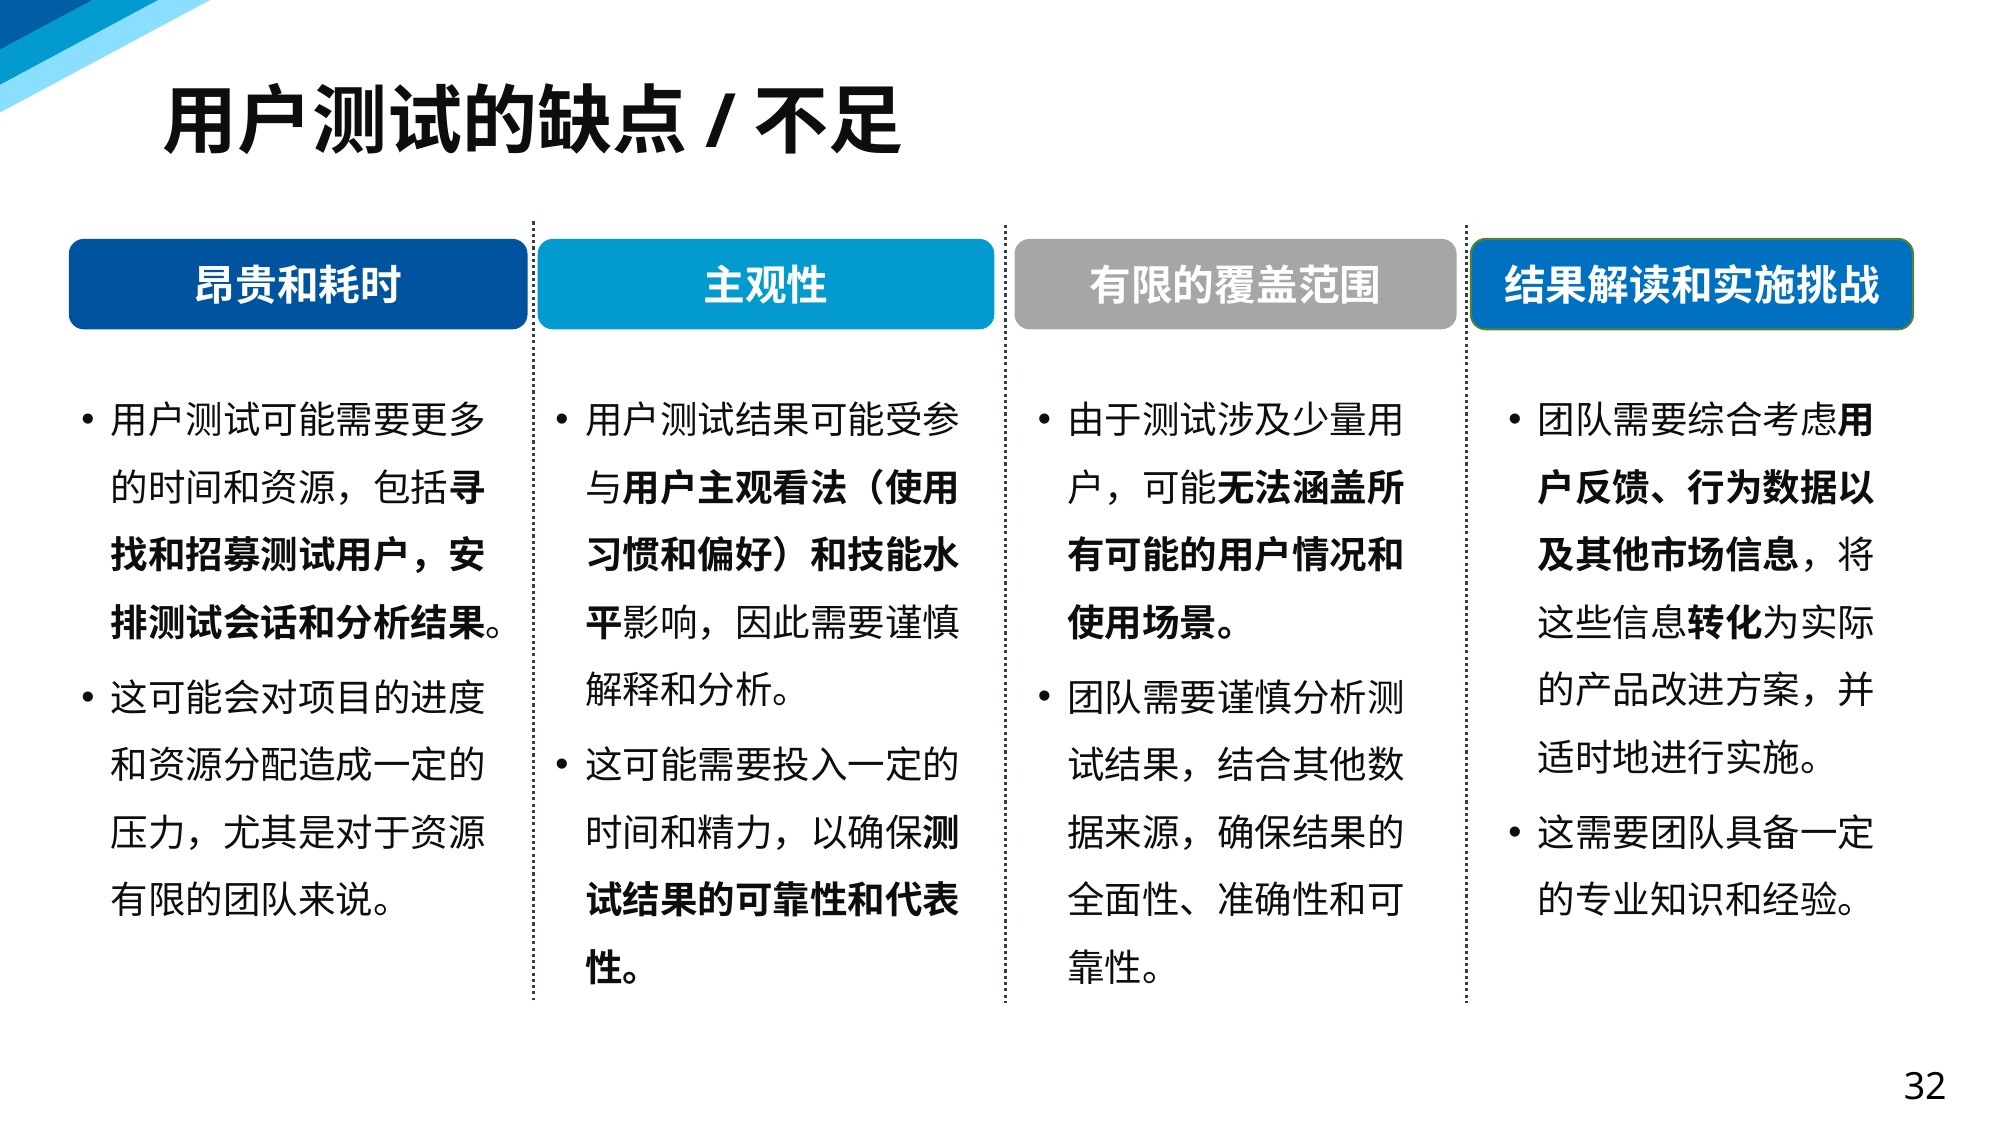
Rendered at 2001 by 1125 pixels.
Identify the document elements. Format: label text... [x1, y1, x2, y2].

text_box 结果解读和实施挑战 [1469, 237, 1915, 331]
text_box 昂贵和耗时 [67, 237, 529, 331]
text_box 32 [1889, 1054, 1972, 1111]
text_box 用户测试的缺点/不足 [147, 65, 919, 170]
text_box 用户测试可能需要更多的时间和资源，包括寻找和招募测试用户，安排测试会话和分析结果。 这可能会对项目的进度和资源分配造成一定的压力，尤其是对于资源有限的团队来说。 [66, 366, 511, 929]
text_box 团队需要综合考虑用户反馈、行为数据以及其他市场信息，将这些信息转化为实际的产品改进方案，并适时地进行实施。 这需要团队具备一定的专业知识和经验。 [1493, 366, 1919, 929]
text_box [533, 221, 1467, 1004]
